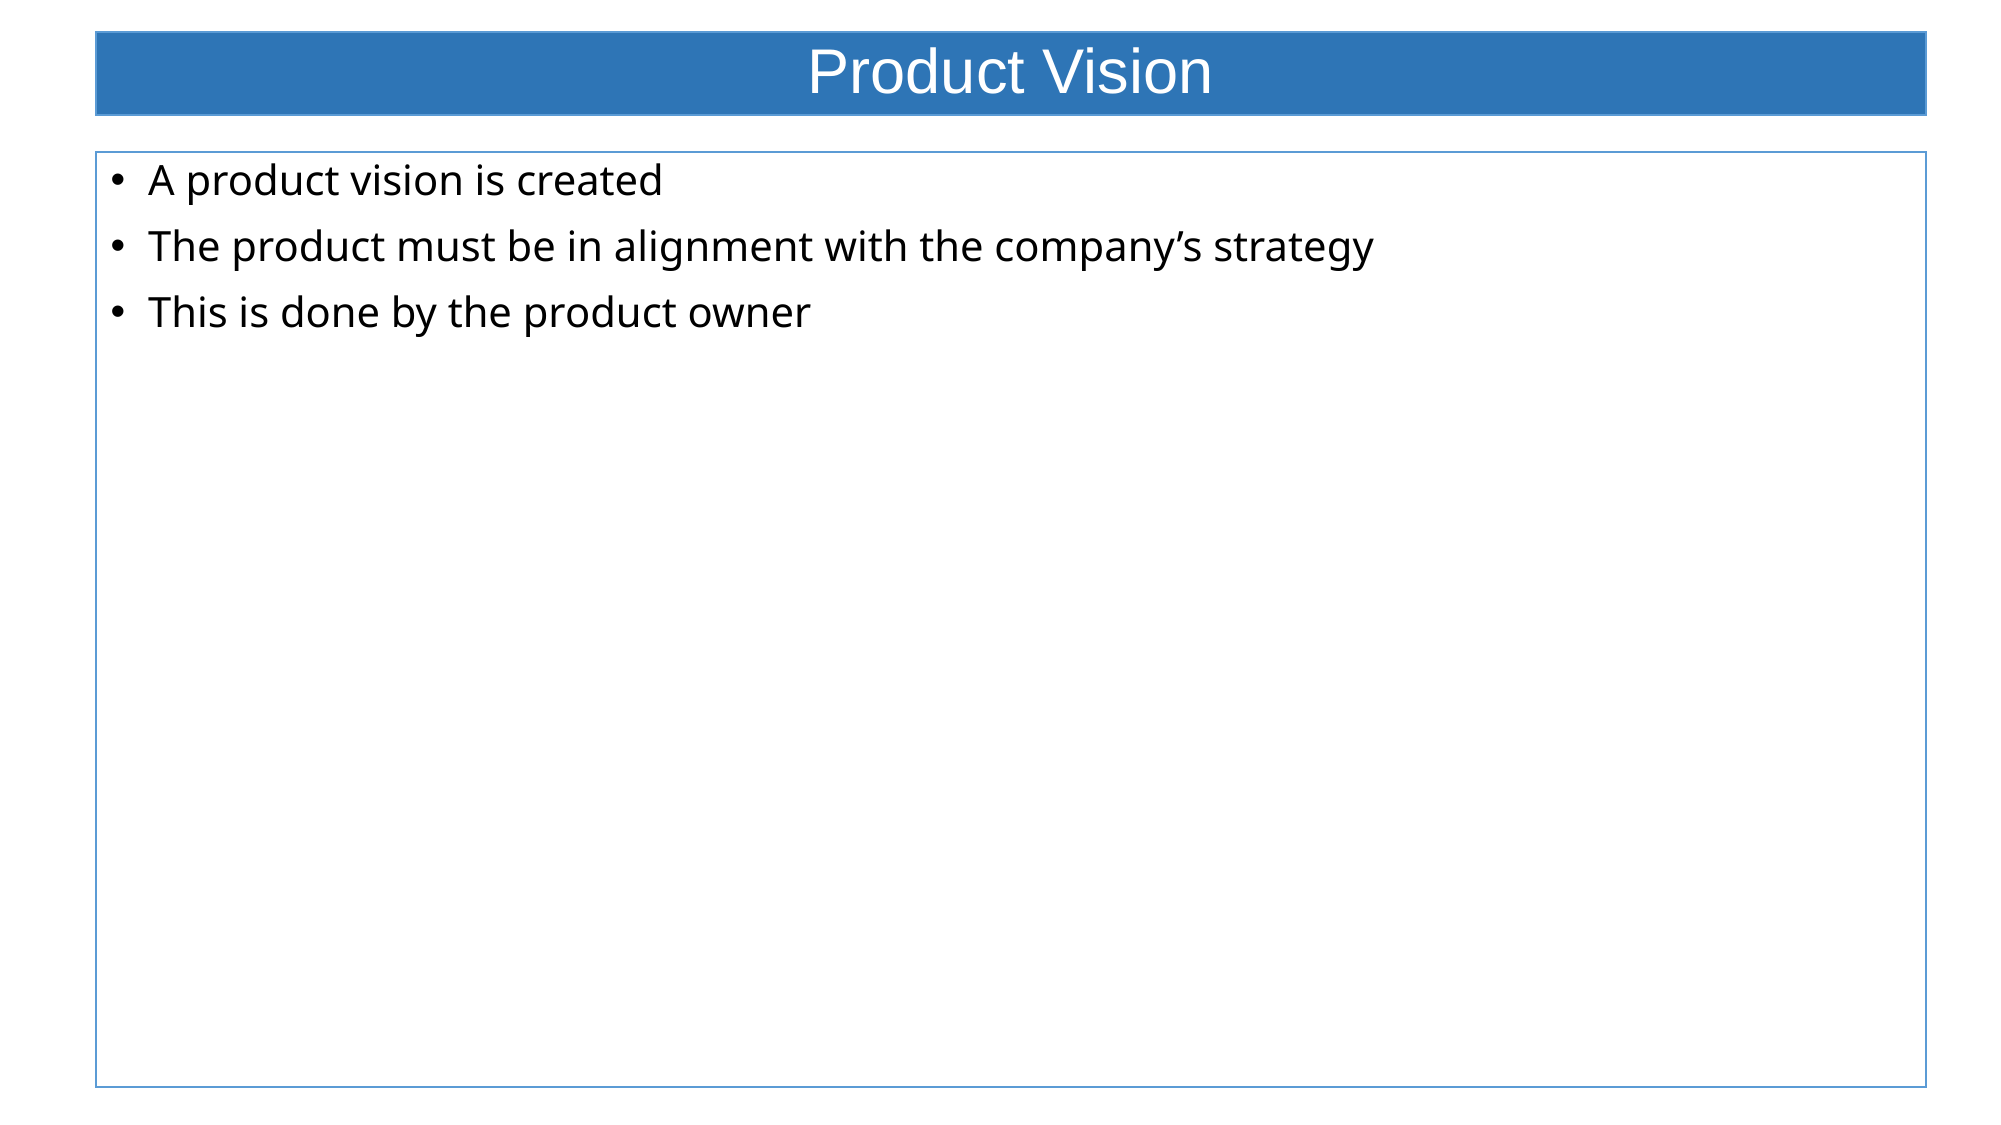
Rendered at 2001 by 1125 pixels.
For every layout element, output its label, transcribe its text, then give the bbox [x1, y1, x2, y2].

list A product vision is created The product must be in alignment with the company’s strategy This is done by the product owner [95, 151, 1927, 1088]
title Product Vision [95, 31, 1927, 116]
